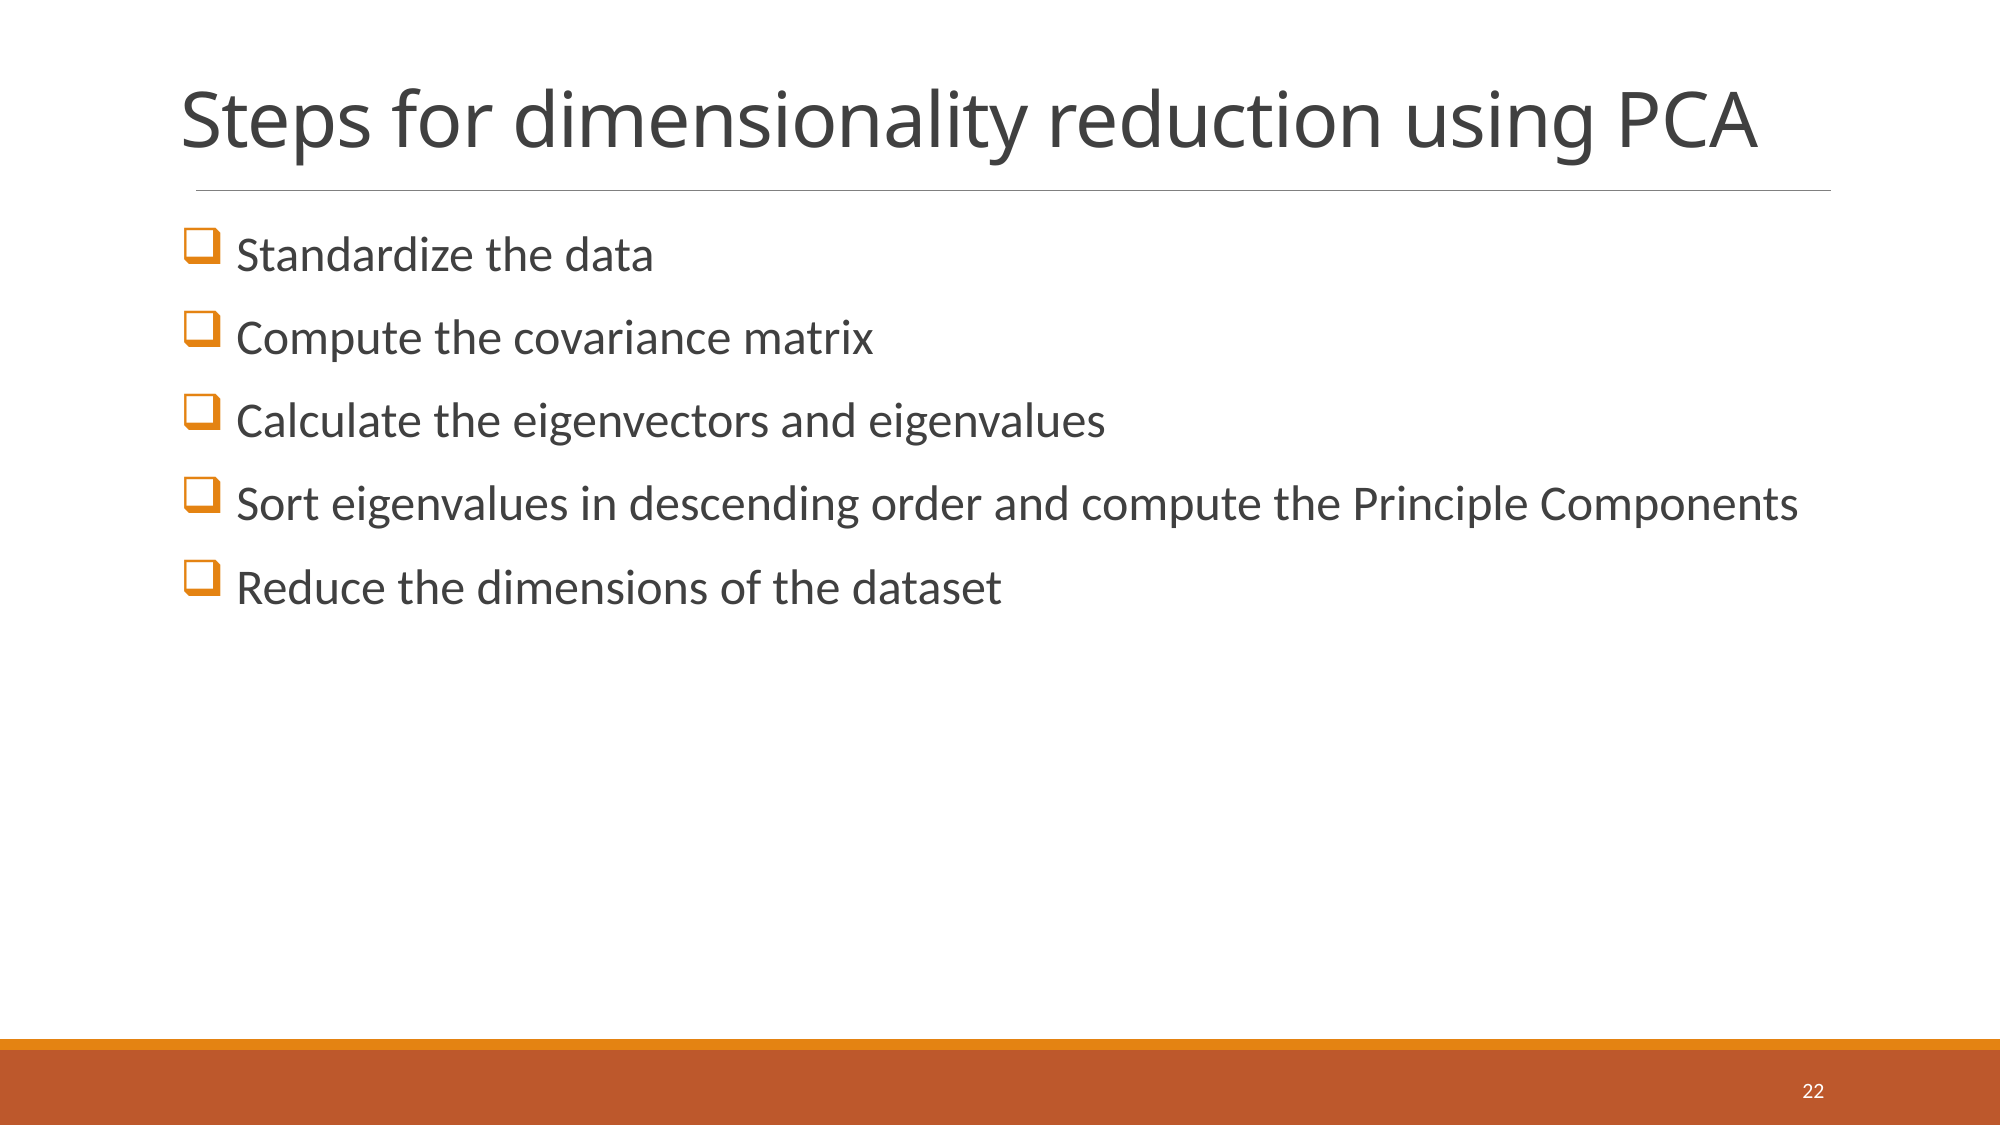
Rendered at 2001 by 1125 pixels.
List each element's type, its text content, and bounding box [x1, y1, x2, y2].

title Steps for dimensionality reduction using PCA [165, 8, 1815, 171]
list Standardize the data Compute the covariance matrix Calculate the eigenvectors and eigenvalues Sort eigenvalues in descending order and compute the Principle Components Reduce the dimensions of the dataset [180, 220, 1830, 963]
slide_number 22 [1624, 1059, 1840, 1120]
